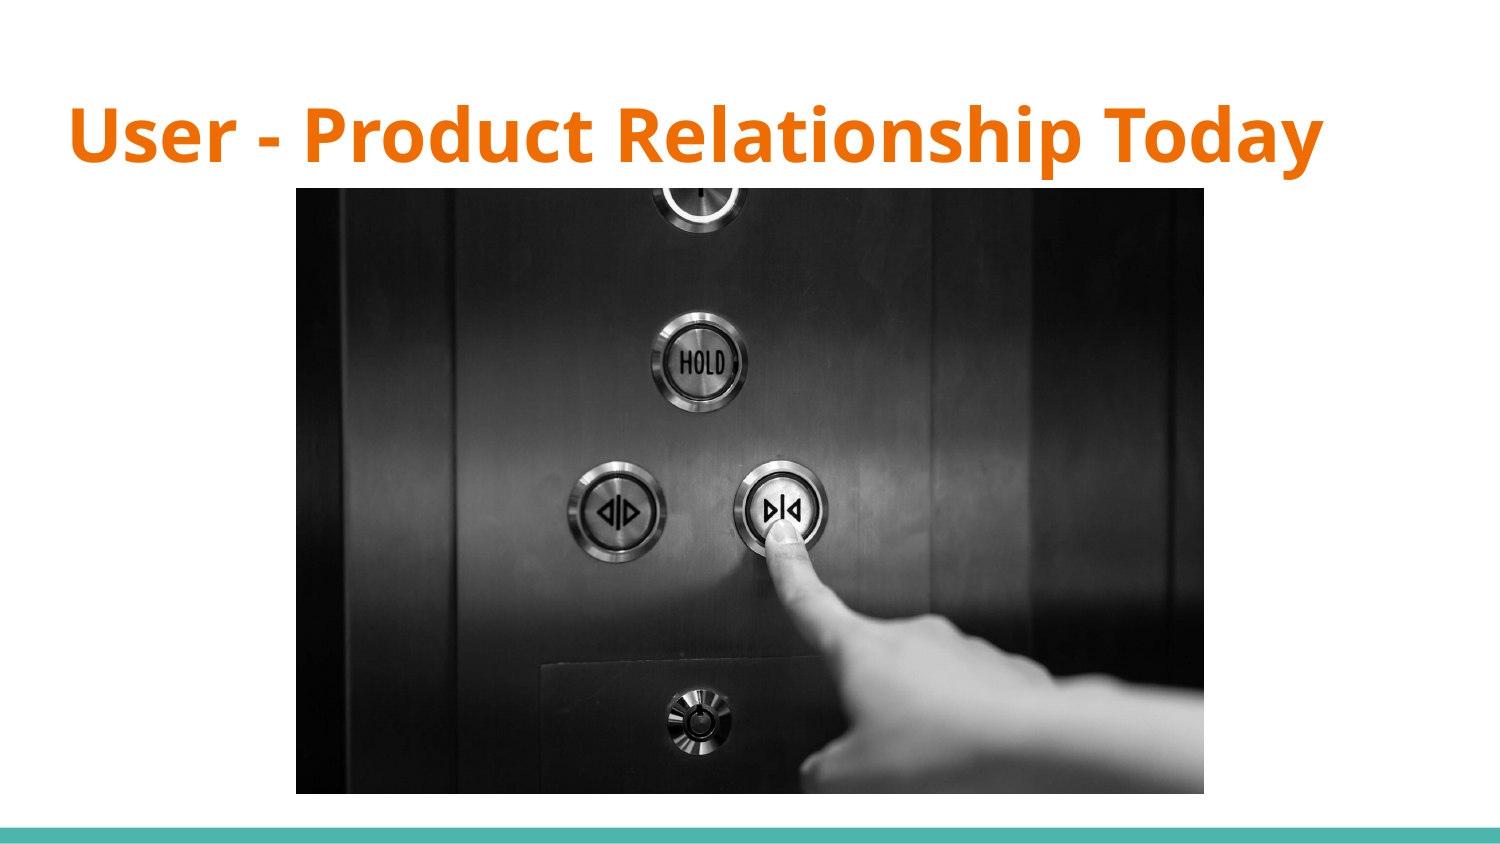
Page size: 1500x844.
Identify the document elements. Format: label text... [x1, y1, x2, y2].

picture [296, 188, 1204, 794]
title User - Product Relationship Today [51, 72, 1449, 189]
